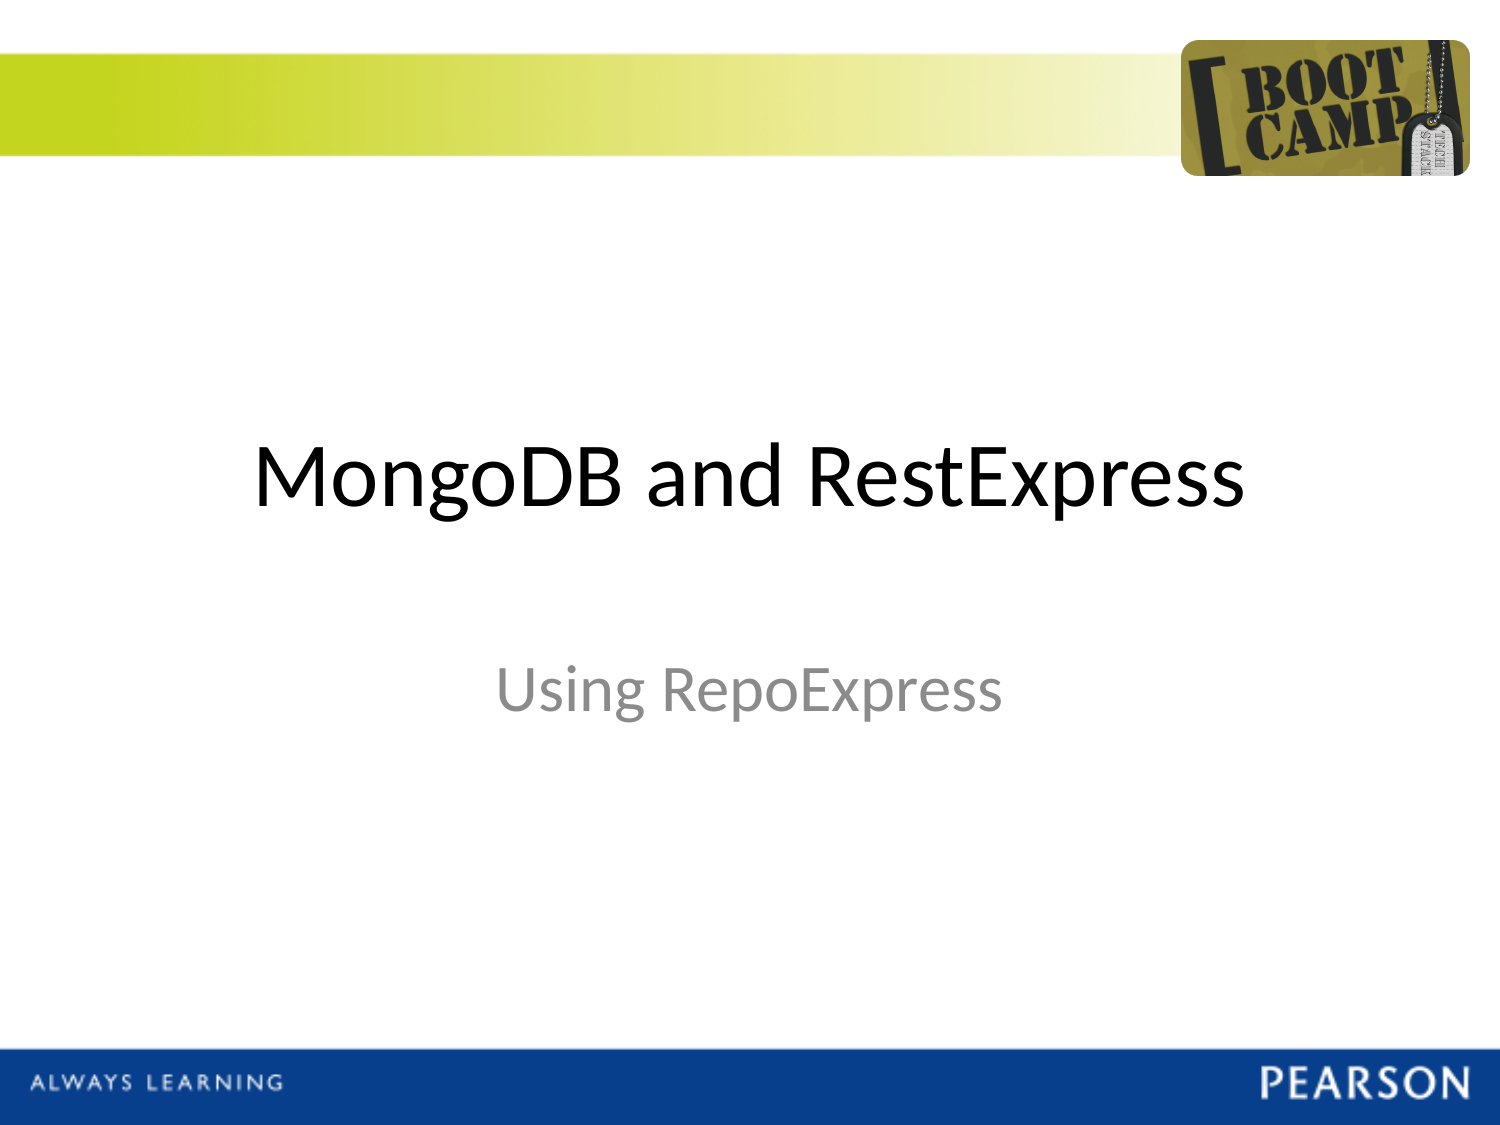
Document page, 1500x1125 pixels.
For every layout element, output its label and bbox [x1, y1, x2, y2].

text_box [0, 1, 1500, 1125]
